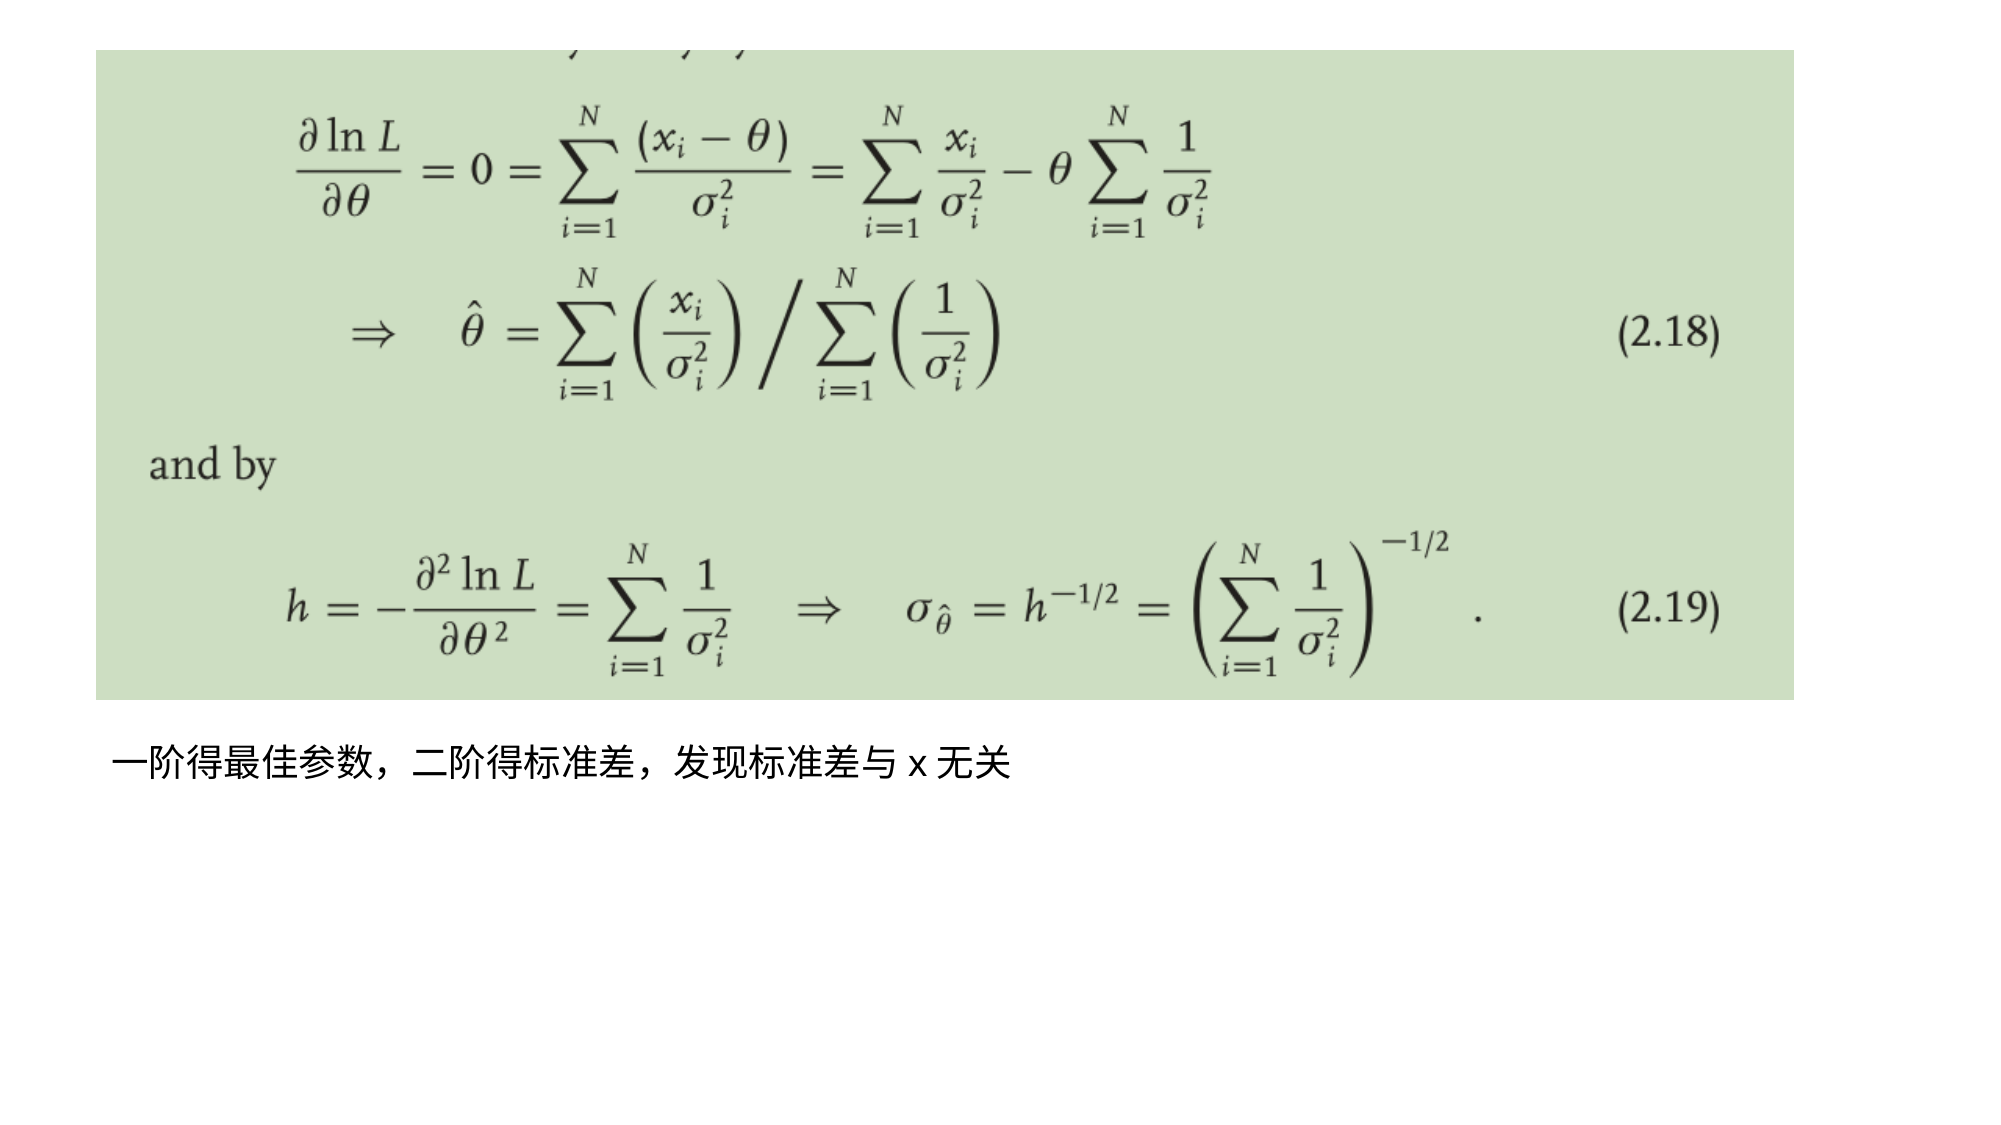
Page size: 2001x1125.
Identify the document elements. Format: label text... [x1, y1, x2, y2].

text_box 一阶得最佳参数，二阶得标准差，发现标准差与x无关 [96, 731, 1119, 791]
picture [96, 50, 1794, 700]
